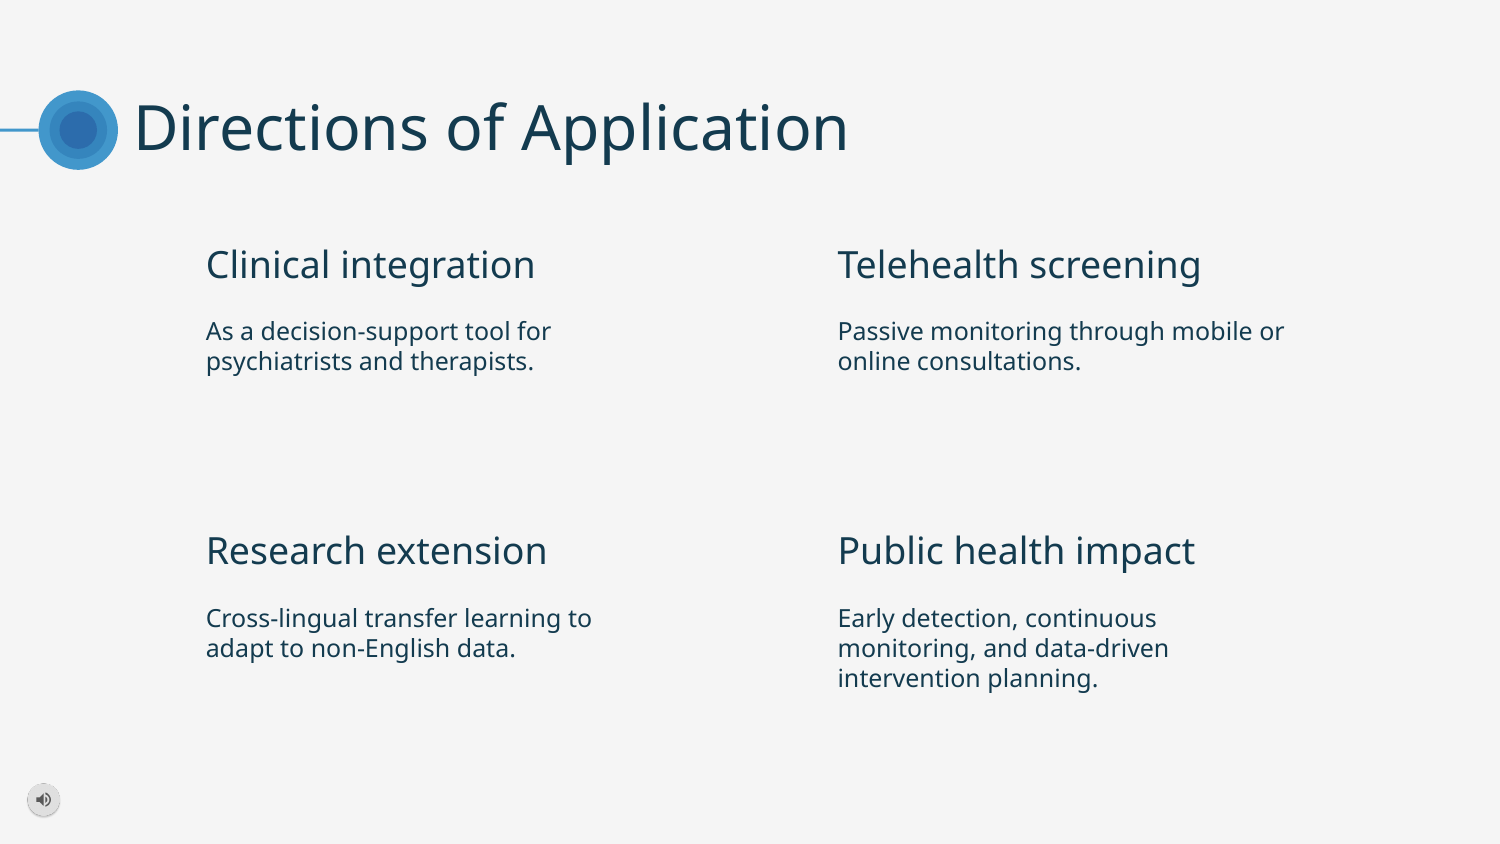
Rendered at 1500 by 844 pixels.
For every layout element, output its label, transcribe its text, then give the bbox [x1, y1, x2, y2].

subtitle Cross-lingual transfer learning to adapt to non-English data. [190, 588, 678, 756]
subtitle Clinical integration [190, 214, 678, 301]
subtitle As a decision-support tool for psychiatrists and therapists. [190, 301, 678, 470]
subtitle Early detection, continuous monitoring, and data-driven intervention planning. [822, 588, 1310, 756]
subtitle Research extension [190, 501, 678, 588]
subtitle Passive monitoring through mobile or online consultations. [822, 301, 1310, 470]
title Directions of Application [118, 72, 1382, 167]
subtitle Telehealth screening [822, 214, 1310, 301]
picture [24, 780, 63, 819]
subtitle Public health impact [822, 501, 1310, 588]
